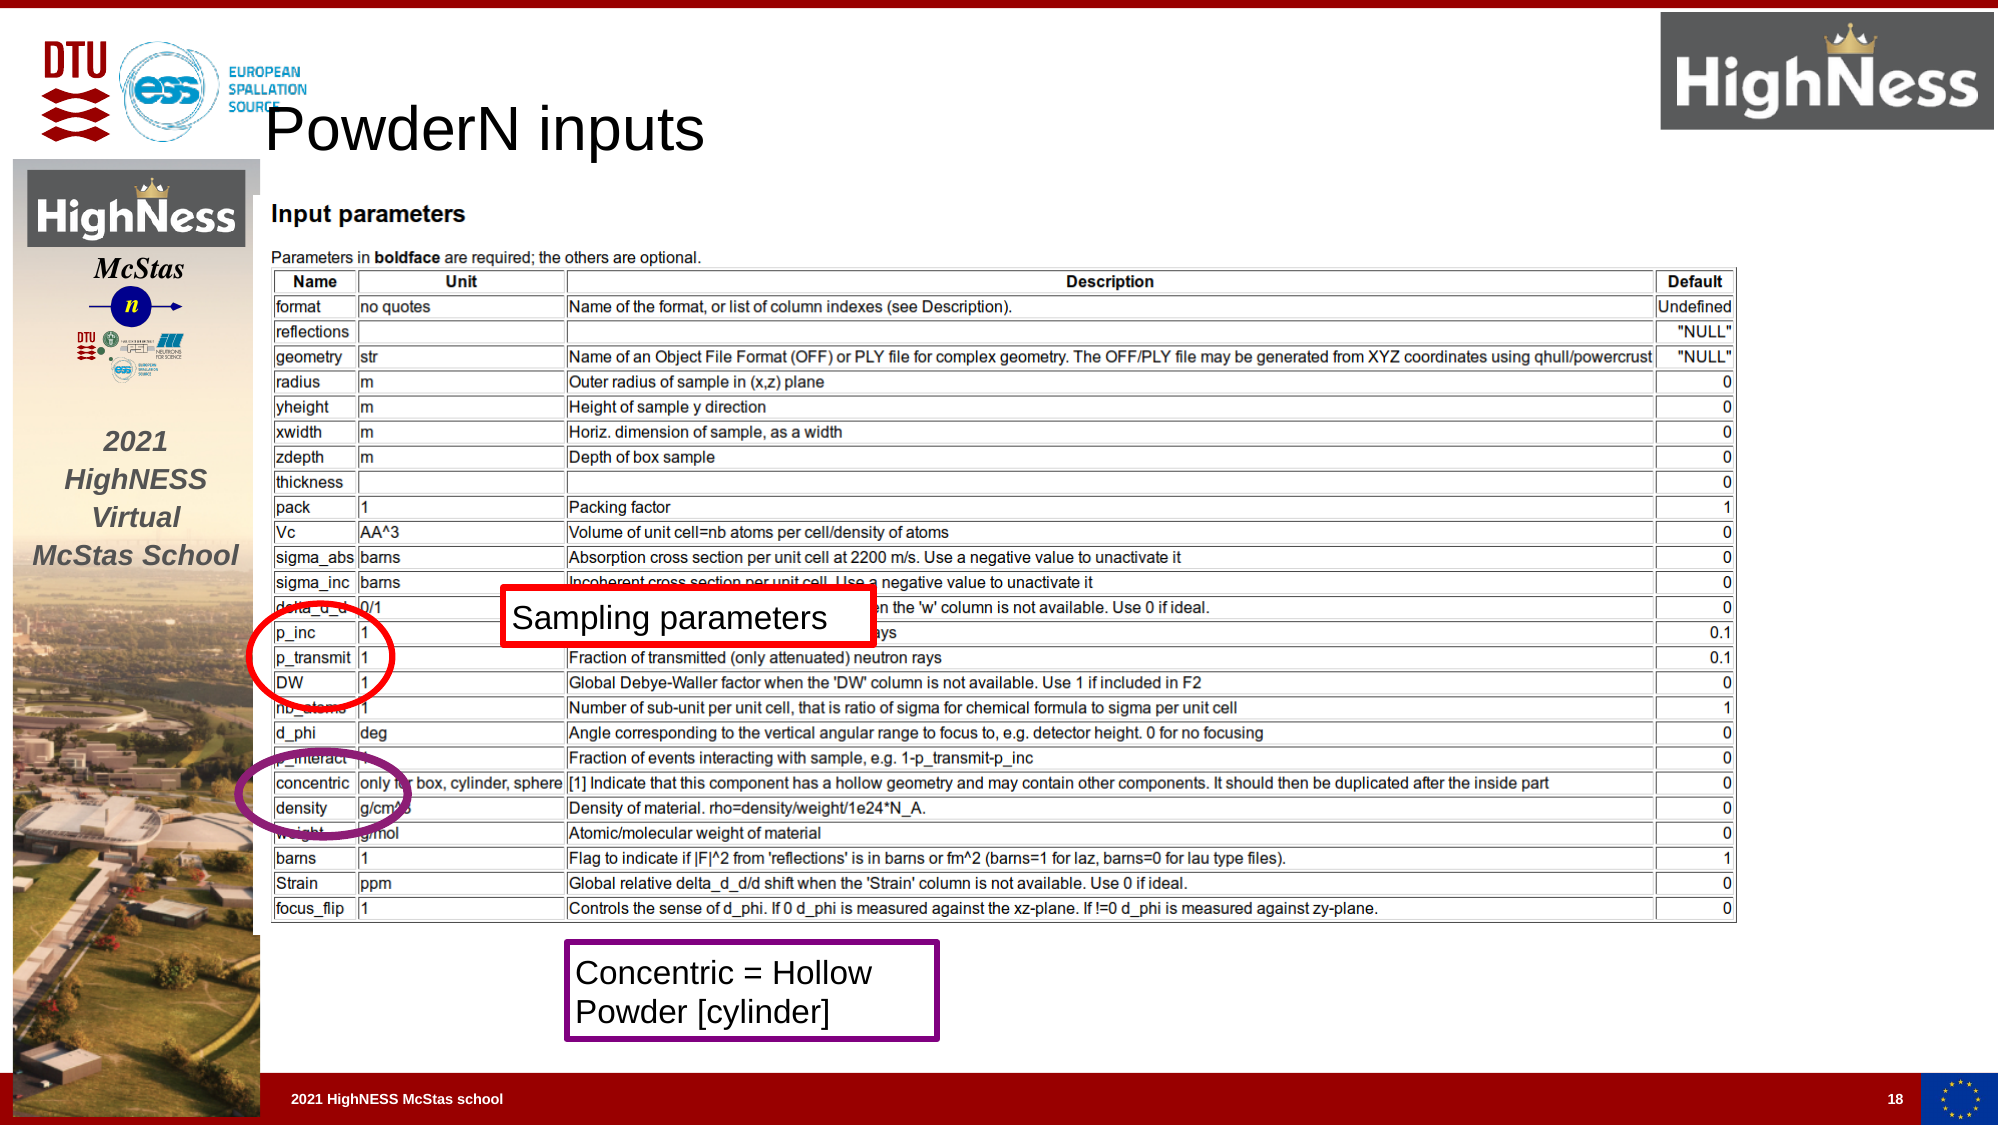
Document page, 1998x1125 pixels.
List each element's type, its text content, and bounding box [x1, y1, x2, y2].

picture [119, 41, 307, 142]
picture [1677, 5, 1978, 137]
slide_number 18 [1886, 1088, 1909, 1110]
picture [1921, 1073, 1998, 1125]
picture [12, 159, 1755, 1117]
text_box [238, 770, 253, 818]
text_box PowderN inputs [264, 88, 1617, 163]
text_box [248, 638, 253, 675]
text_box Concentric = Hollow Powder [cylinder] [566, 942, 938, 1040]
